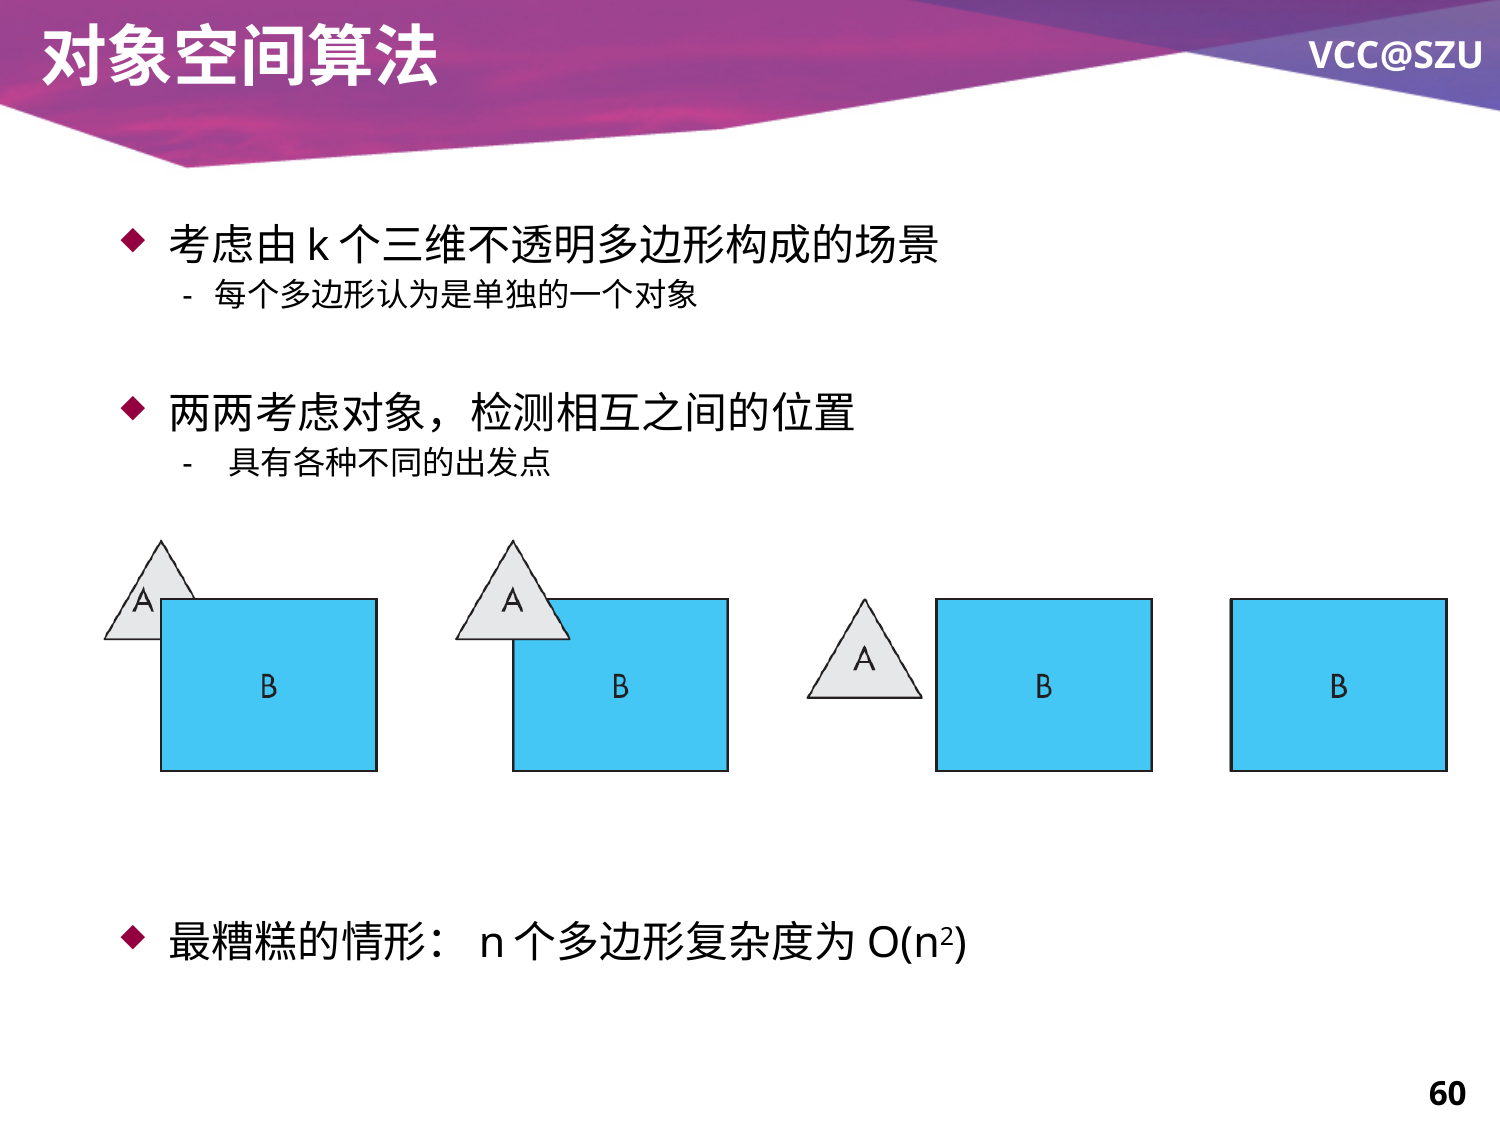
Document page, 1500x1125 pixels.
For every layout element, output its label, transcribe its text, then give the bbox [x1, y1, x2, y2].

picture [0, 0, 1500, 1125]
list 考虑由k个三维不透明多边形构成的场景 每个多边形认为是单独的一个对象 两两考虑对象，检测相互之间的位置 具有各种不同的出发点 最糟糕的情形：n个多边形复杂度为O(n2) [103, 216, 1397, 522]
title 对象空间算法 [25, 15, 1320, 104]
list 考虑由k个三维不透明多边形构成的场景 每个多边形认为是单独的一个对象 两两考虑对象，检测相互之间的位置 具有各种不同的出发点 最糟糕的情形：n个多边形复杂度为O(n2) [103, 787, 1397, 981]
slide_number 60 [1384, 1065, 1500, 1125]
